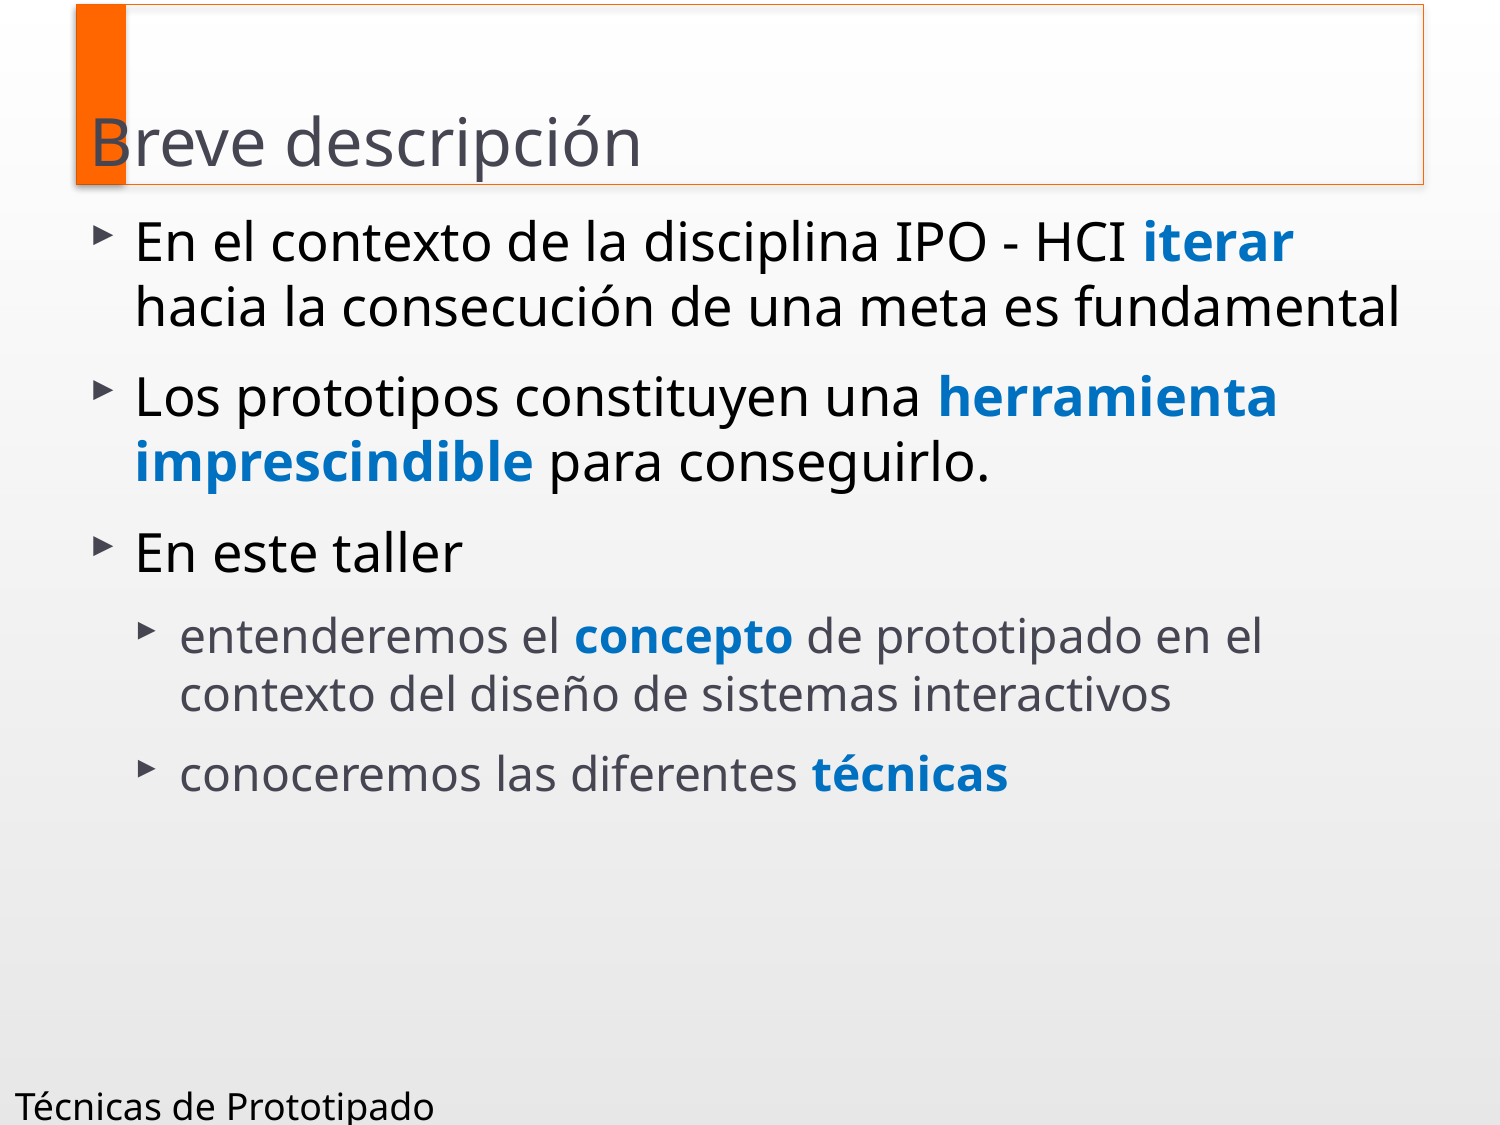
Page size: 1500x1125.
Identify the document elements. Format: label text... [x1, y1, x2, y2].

list En el contexto de la disciplina IPO - HCI iterar hacia la consecución de una meta es fundamental Los prototipos constituyen una herramienta imprescindible para conseguirlo. En este taller entenderemos el concepto de prototipado en el contexto del diseño de sistemas interactivos conoceremos las diferentes técnicas [75, 200, 1425, 1047]
footer Técnicas de Prototipado [0, 1075, 1317, 1125]
title Breve descripción [75, 24, 1425, 188]
